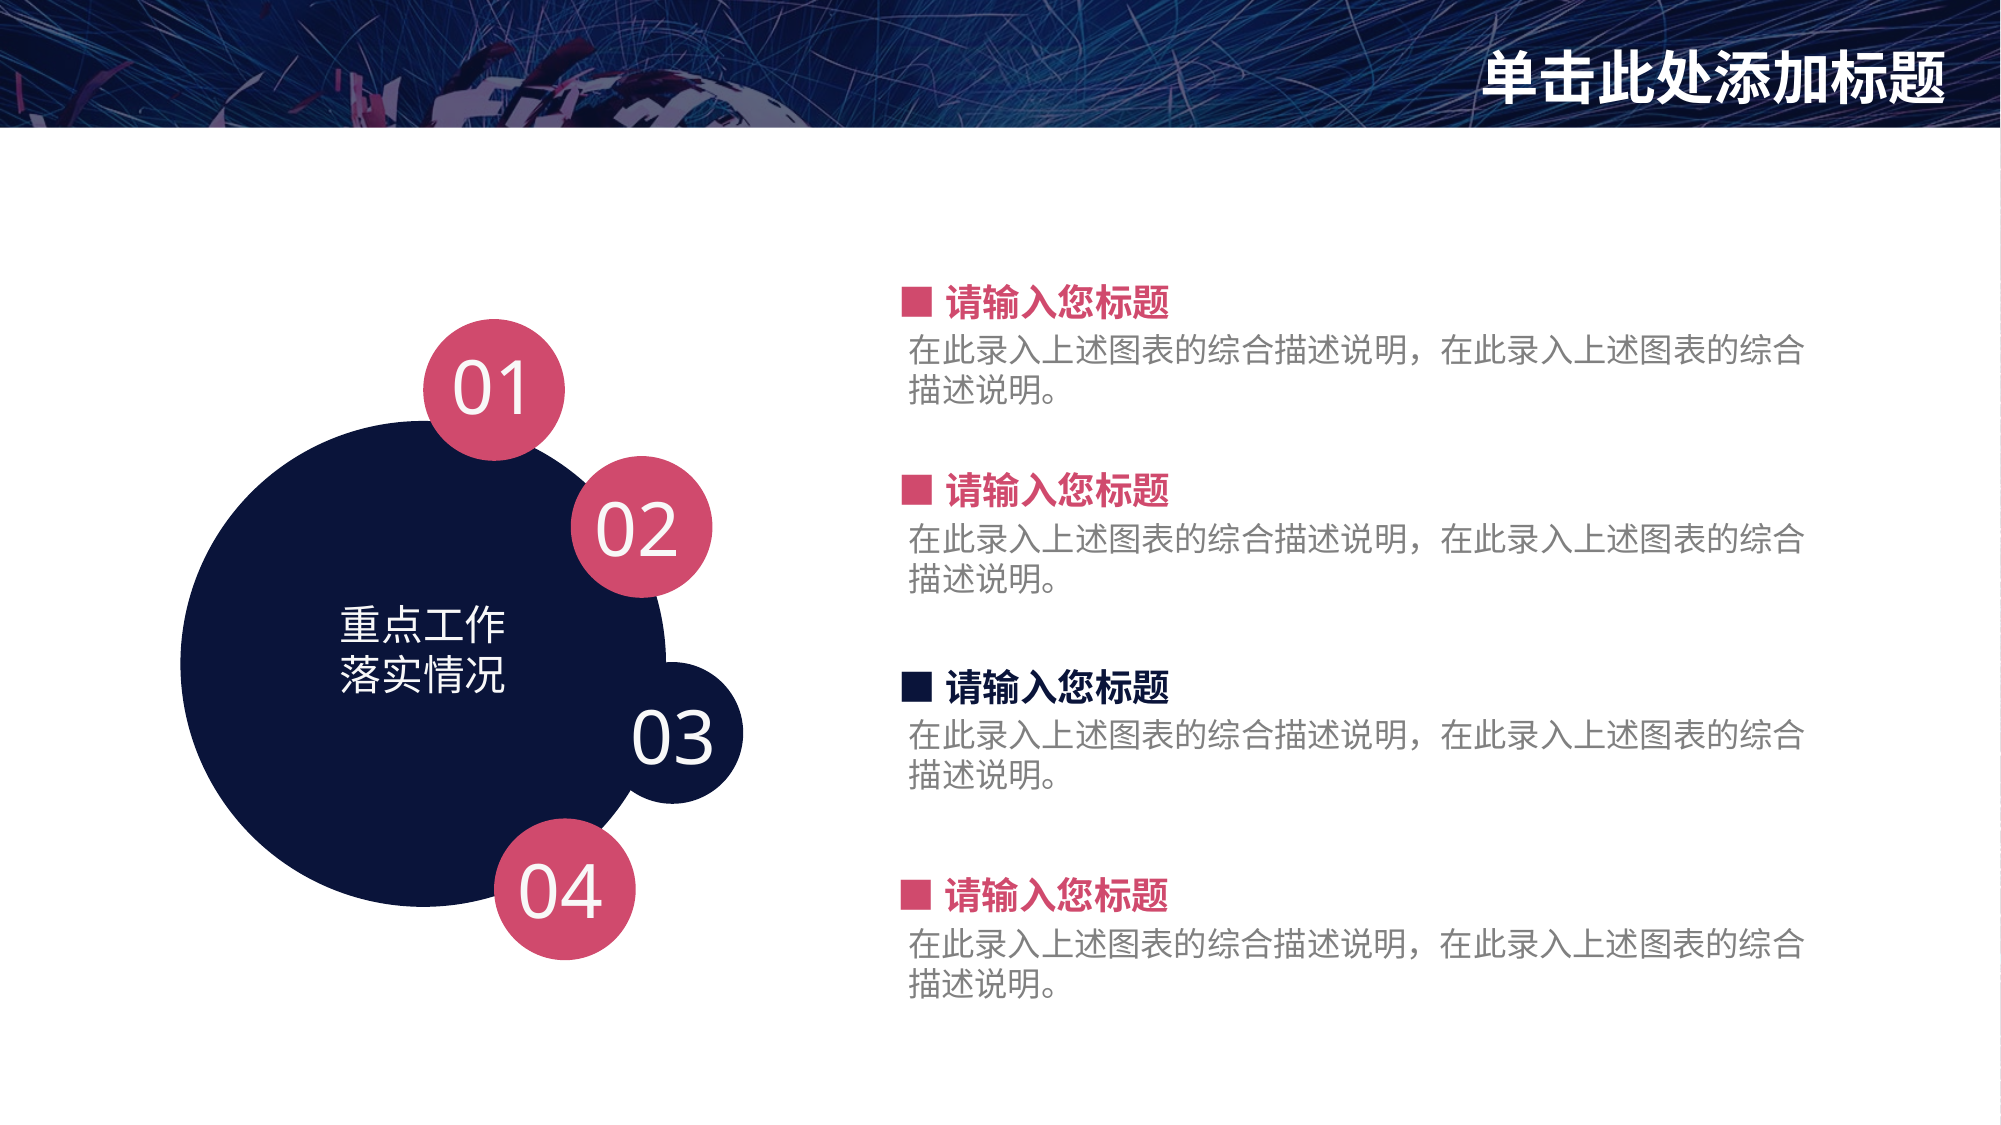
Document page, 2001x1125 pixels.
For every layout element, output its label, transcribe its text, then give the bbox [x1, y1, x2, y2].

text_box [423, 319, 565, 461]
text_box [601, 662, 744, 804]
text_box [494, 818, 636, 961]
text_box 在此录入上述图表的综合描述说明，在此录入上述图表的综合描述说明。 [894, 707, 1839, 802]
text_box 在此录入上述图表的综合描述说明，在此录入上述图表的综合描述说明。 [894, 510, 1839, 606]
title 单击此处添加标题 [236, 33, 1962, 128]
text_box 在此录入上述图表的综合描述说明，在此录入上述图表的综合描述说明。 [894, 322, 1839, 417]
text_box ■请输入您标题 [883, 864, 1185, 925]
text_box ■请输入您标题 [883, 656, 1185, 717]
text_box 在此录入上述图表的综合描述说明，在此录入上述图表的综合描述说明。 [893, 915, 1839, 1010]
text_box ■请输入您标题 [883, 460, 1185, 520]
text_box 重点工作落实情况 [316, 591, 530, 706]
text_box [181, 421, 666, 907]
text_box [570, 456, 713, 598]
text_box ■请输入您标题 [883, 271, 1185, 332]
